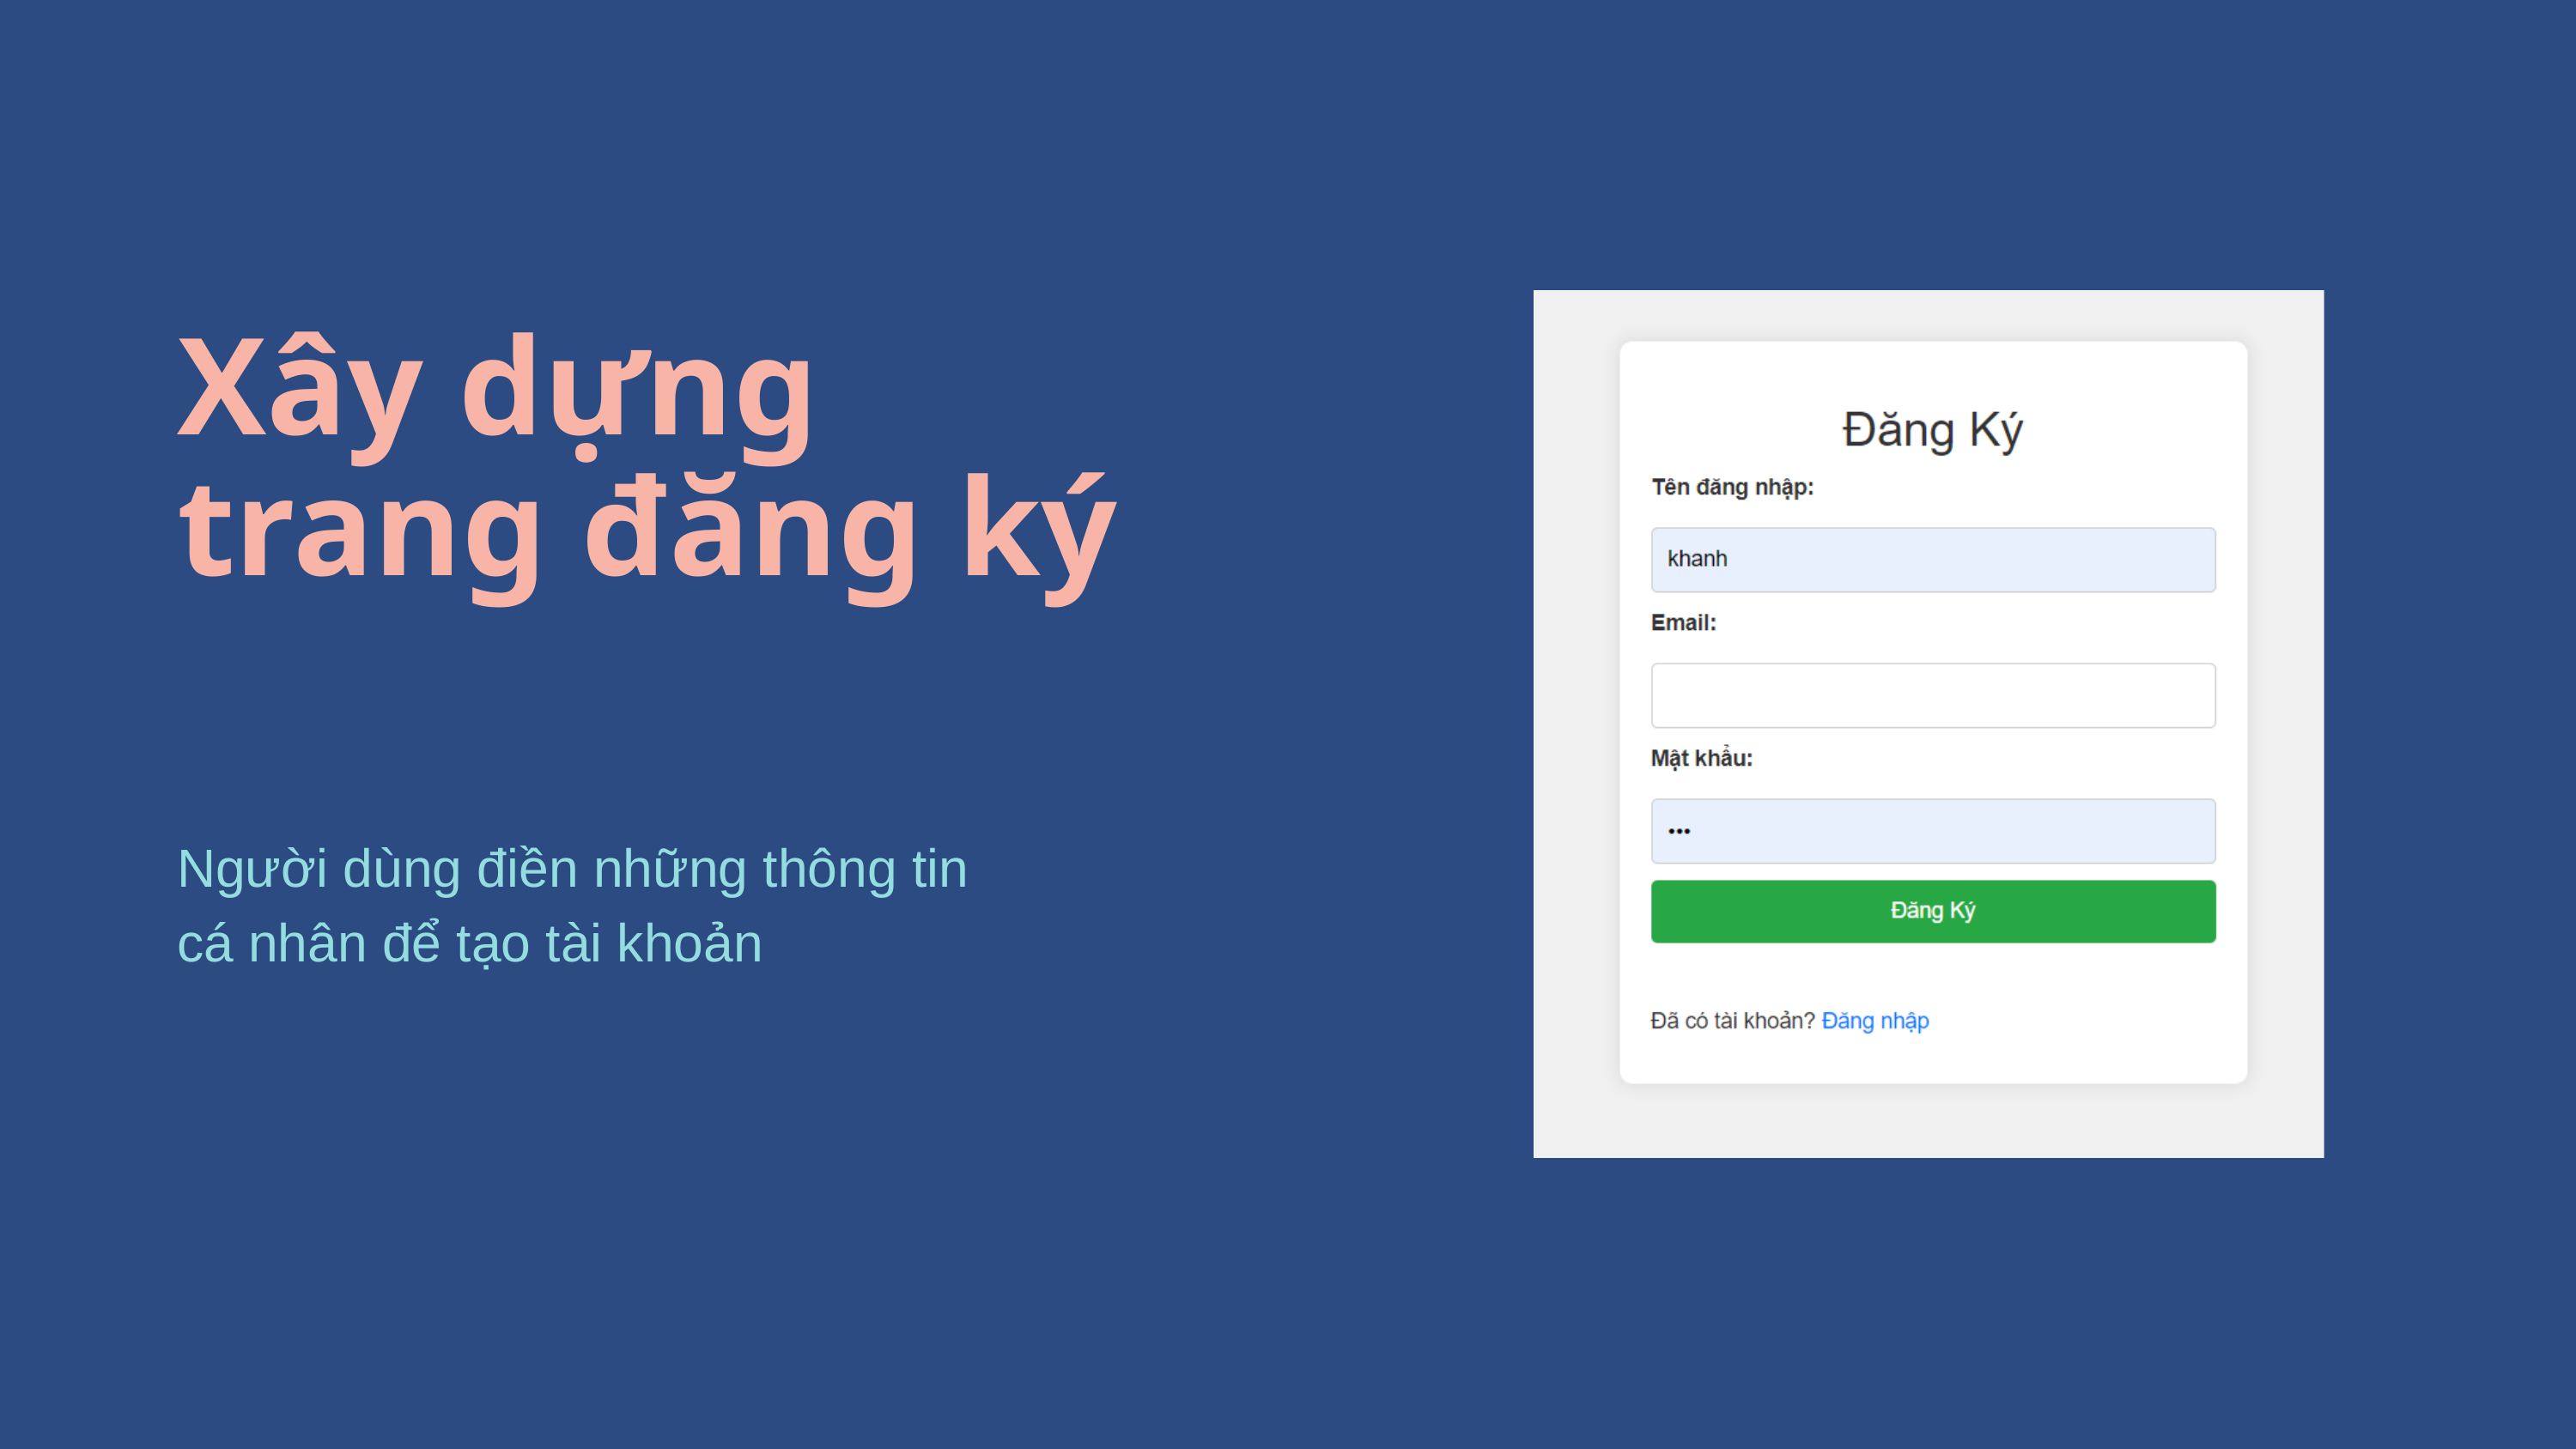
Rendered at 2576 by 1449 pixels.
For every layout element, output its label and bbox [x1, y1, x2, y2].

text_box [1534, 290, 2324, 1158]
text_box [176, 281, 1187, 975]
